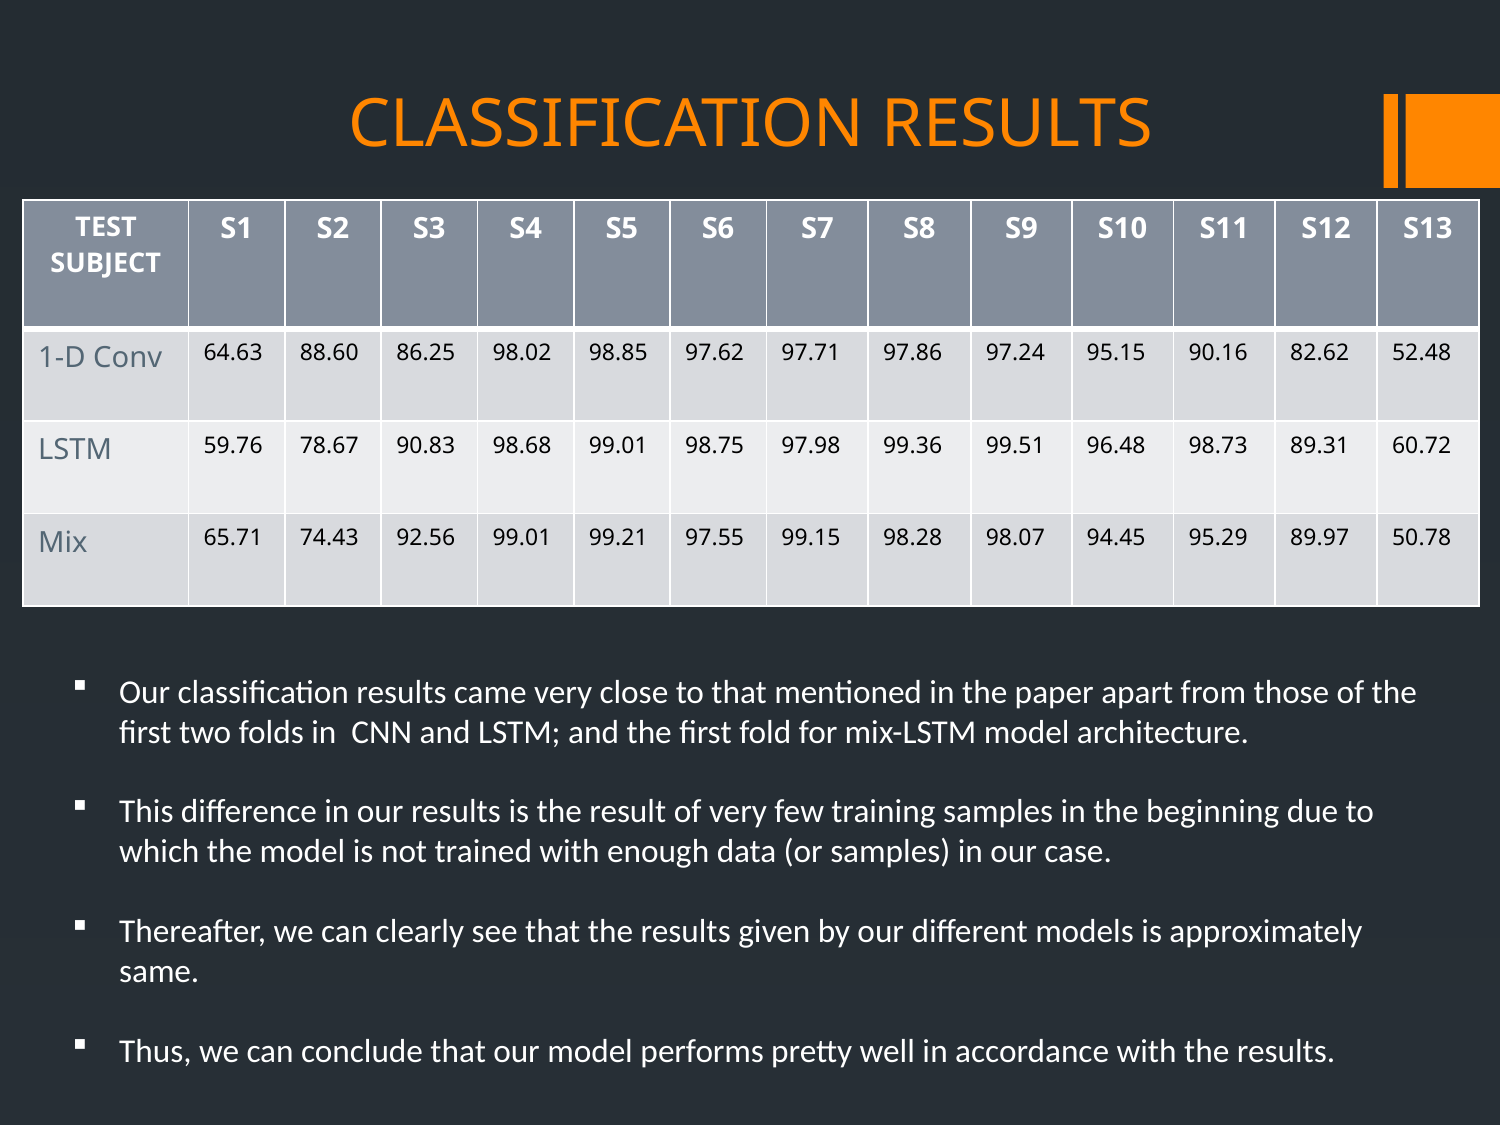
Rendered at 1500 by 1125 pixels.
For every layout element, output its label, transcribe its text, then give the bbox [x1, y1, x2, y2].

table_header S9 [972, 201, 1071, 326]
table_cell 94.45 [1073, 514, 1173, 605]
table_cell LSTM [24, 422, 188, 513]
table_header S1 [189, 201, 284, 326]
table_cell 96.48 [1073, 422, 1173, 513]
table_cell 78.67 [286, 422, 380, 513]
table_header S6 [671, 201, 766, 326]
table_header S8 [869, 201, 970, 326]
table_header TEST SUBJECT [24, 201, 188, 326]
table_header S3 [382, 201, 477, 326]
table_cell 82.62 [1276, 332, 1376, 420]
table_cell 50.78 [1378, 514, 1478, 605]
table_cell 86.25 [382, 332, 477, 420]
table_header S10 [1073, 201, 1173, 326]
table_cell 65.71 [189, 514, 284, 605]
table_header S2 [286, 201, 380, 326]
table_cell 99.21 [575, 514, 669, 605]
table_cell 97.71 [767, 332, 867, 420]
table_cell 99.51 [972, 422, 1071, 513]
table_cell 97.86 [869, 332, 970, 420]
table_cell 99.01 [575, 422, 669, 513]
table_cell 98.75 [671, 422, 766, 513]
table_cell 74.43 [286, 514, 380, 605]
table_cell 89.97 [1276, 514, 1376, 605]
table_cell 88.60 [286, 332, 380, 420]
table_header S13 [1378, 201, 1478, 326]
table_cell 98.68 [478, 422, 573, 513]
table_cell 59.76 [189, 422, 284, 513]
table_cell 99.01 [478, 514, 573, 605]
table_cell 98.02 [478, 332, 573, 420]
table_cell 90.16 [1174, 332, 1274, 420]
table_header S4 [478, 201, 573, 326]
table_header S12 [1276, 201, 1376, 326]
table_cell Mix [24, 514, 188, 605]
table_cell 1-D Conv [24, 332, 188, 420]
table_cell 98.73 [1174, 422, 1274, 513]
table_cell 52.48 [1378, 332, 1478, 420]
table_cell 97.24 [972, 332, 1071, 420]
table_header S11 [1174, 201, 1274, 326]
table_cell 95.29 [1174, 514, 1274, 605]
table_cell 99.36 [869, 422, 970, 513]
table_cell 97.62 [671, 332, 766, 420]
table_cell 90.83 [382, 422, 477, 513]
title CLASSIFICATION RESULTS [151, 62, 1352, 168]
table_cell 98.28 [869, 514, 970, 605]
table_cell 99.15 [767, 514, 867, 605]
table_cell 98.07 [972, 514, 1071, 605]
table_cell 60.72 [1378, 422, 1478, 513]
table_cell 92.56 [382, 514, 477, 605]
table_cell 89.31 [1276, 422, 1376, 513]
table_cell 97.98 [767, 422, 867, 513]
table_cell 64.63 [189, 332, 284, 420]
table_cell 95.15 [1073, 332, 1173, 420]
table_cell 98.85 [575, 332, 669, 420]
table_header S5 [575, 201, 669, 326]
table_cell 97.55 [671, 514, 766, 605]
text_box Our classification results came very close to that mentioned in the paper apart from those of the first two folds in CNN and LSTM; and the first fold for mix-LSTM model architecture. This difference in our results is the result of very few training samples in the beginning due to which the model is not trained with enough data (or samples) in our case. Thereafter, we can clearly see that the results given by our different models is approximately same. Thus, we can conclude that our model performs pretty well in accordance with the results. [57, 662, 1445, 1077]
table_header S7 [767, 201, 867, 326]
